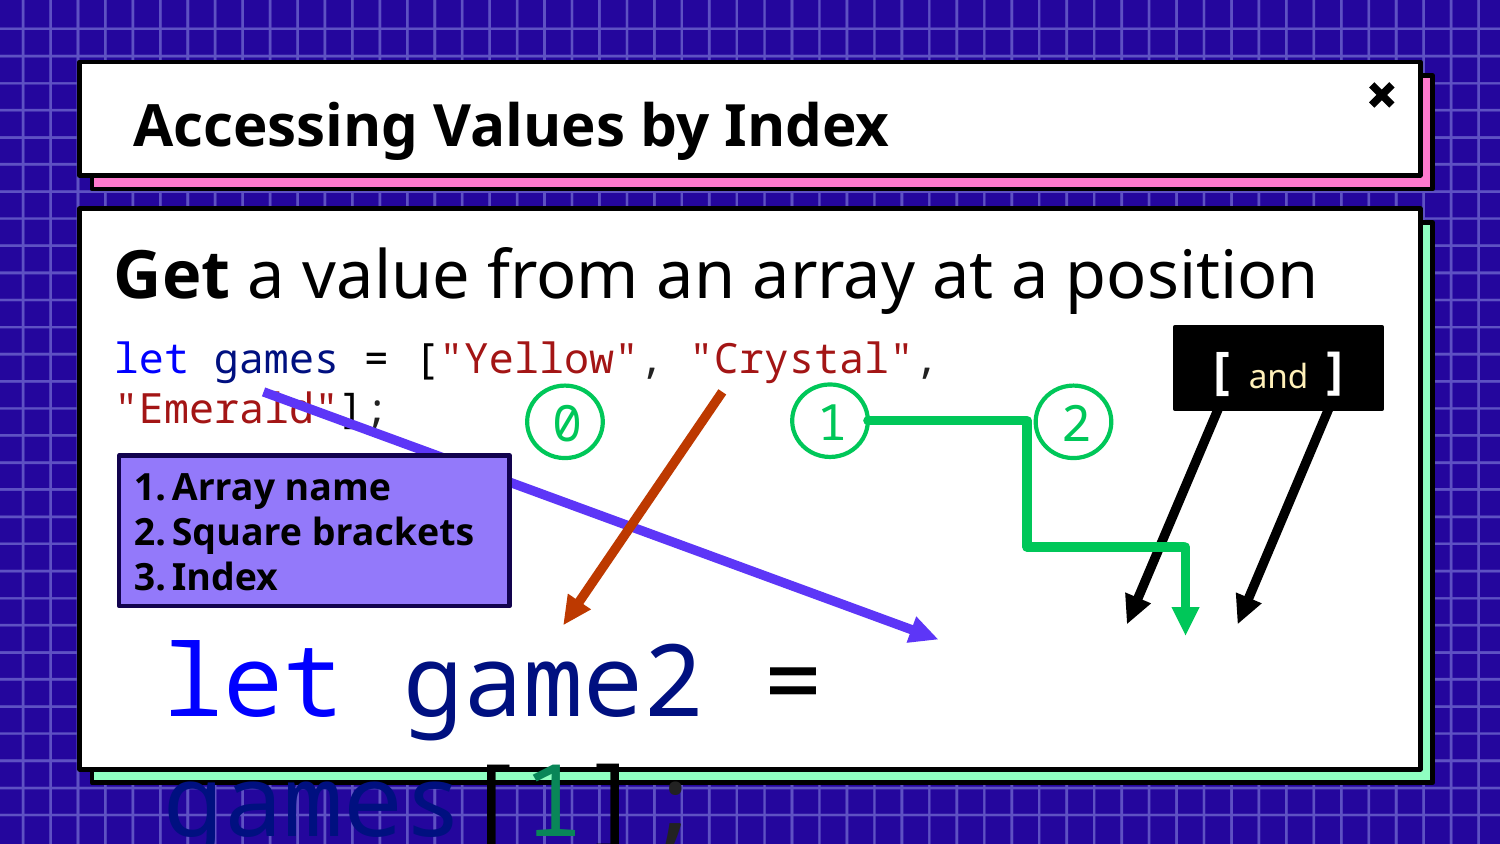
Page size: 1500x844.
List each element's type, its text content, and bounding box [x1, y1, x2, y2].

text_box Get a value from an array at a position [97, 223, 1399, 309]
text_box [1126, 404, 1221, 625]
text_box 2 [1033, 383, 1114, 419]
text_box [563, 391, 723, 626]
text_box let games = ["Yellow", "Crystal", "Emerald"]; [99, 324, 1176, 440]
picture [0, 0, 1500, 844]
title Accessing Values by Index [118, 72, 1382, 167]
text_box 0 [542, 383, 586, 390]
text_box Array name Square brackets Index [117, 453, 258, 608]
text_box [ and ] [1176, 325, 1384, 411]
text_box 1 [806, 382, 854, 390]
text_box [867, 420, 1185, 548]
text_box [1237, 406, 1330, 625]
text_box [263, 391, 939, 640]
text_box let game2 = games[1]; [149, 608, 1351, 844]
